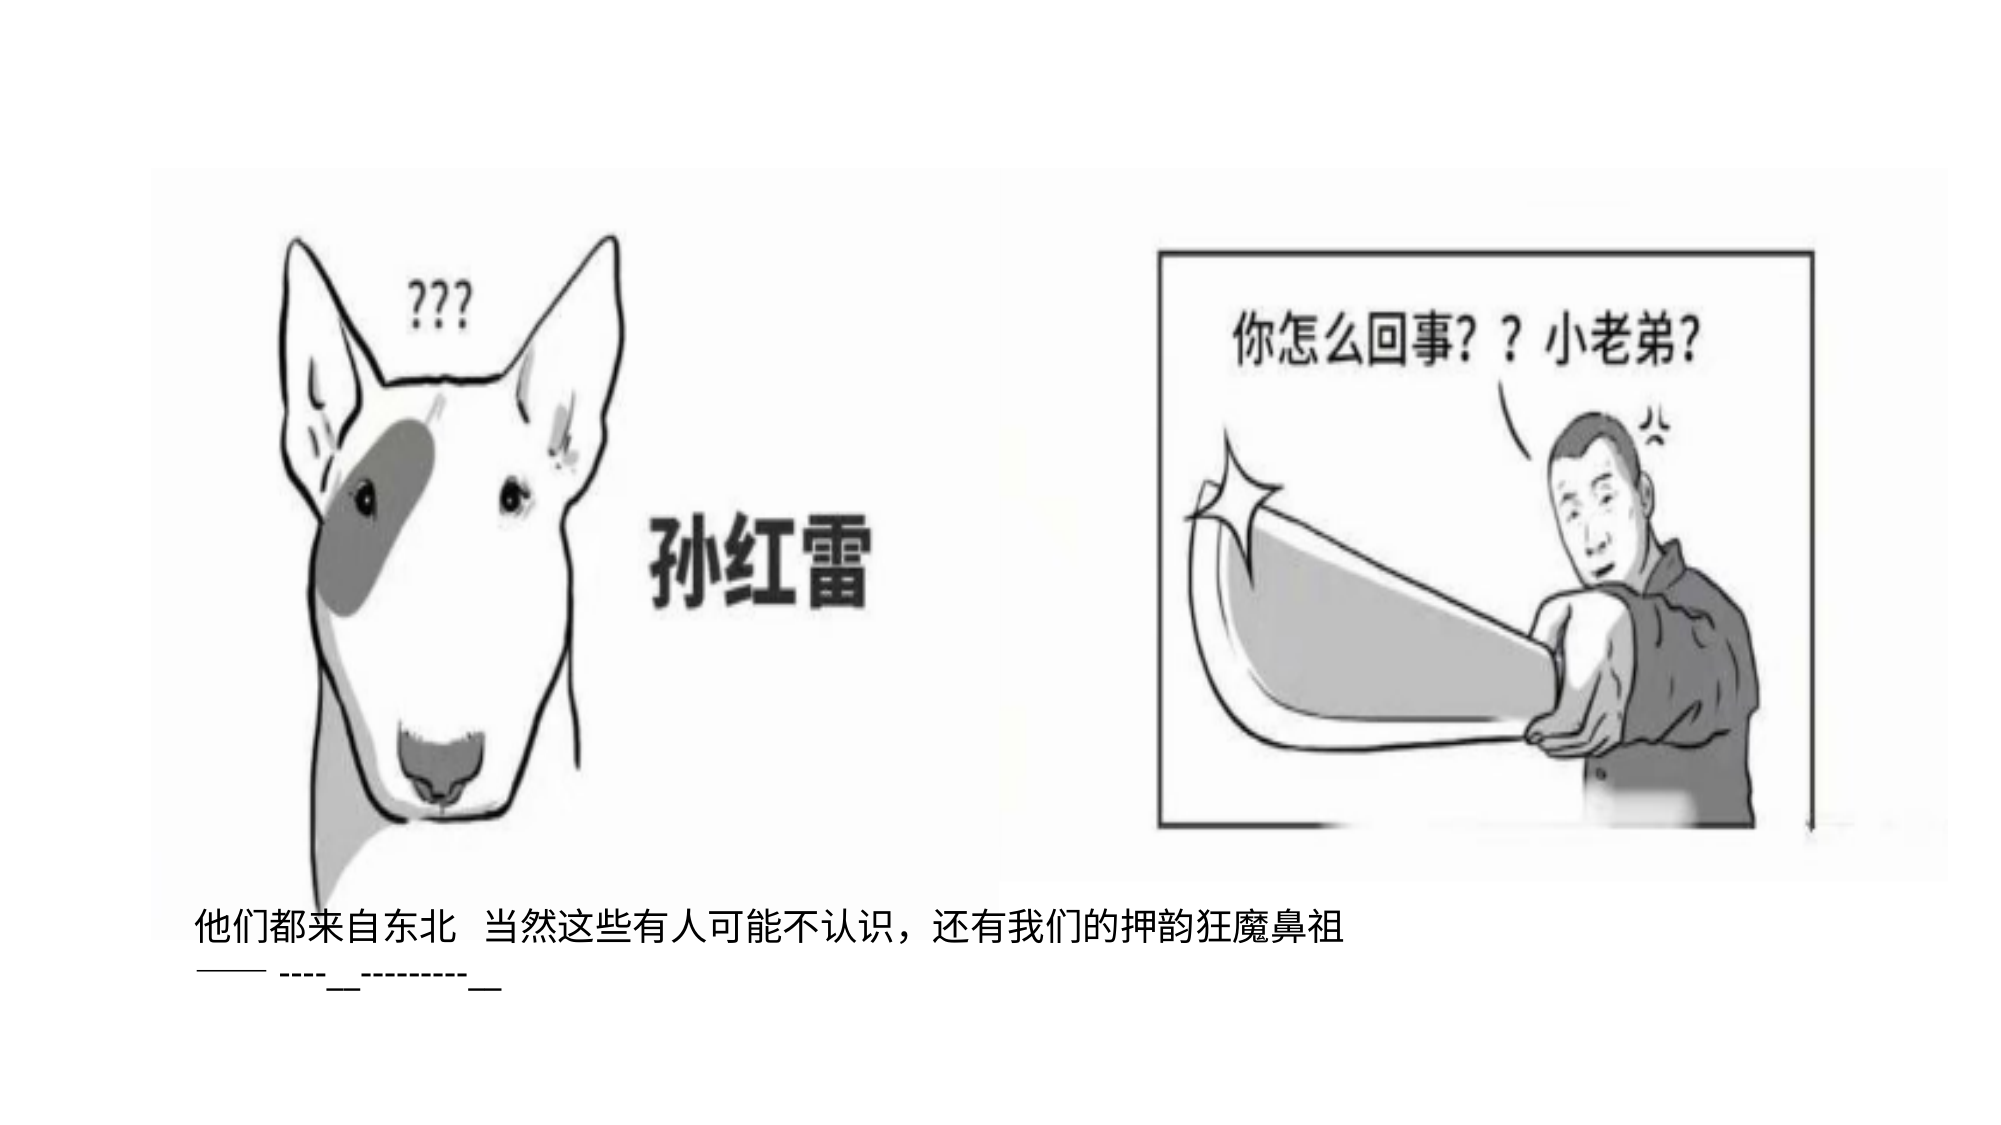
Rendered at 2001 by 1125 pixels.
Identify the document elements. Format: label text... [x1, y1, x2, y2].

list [151, 168, 999, 941]
text_box 他们都来自东北 当然这些有人可能不认识，还有我们的押韵狂魔鼻祖——----__---------__ [179, 941, 1363, 1001]
picture [999, 168, 1948, 941]
